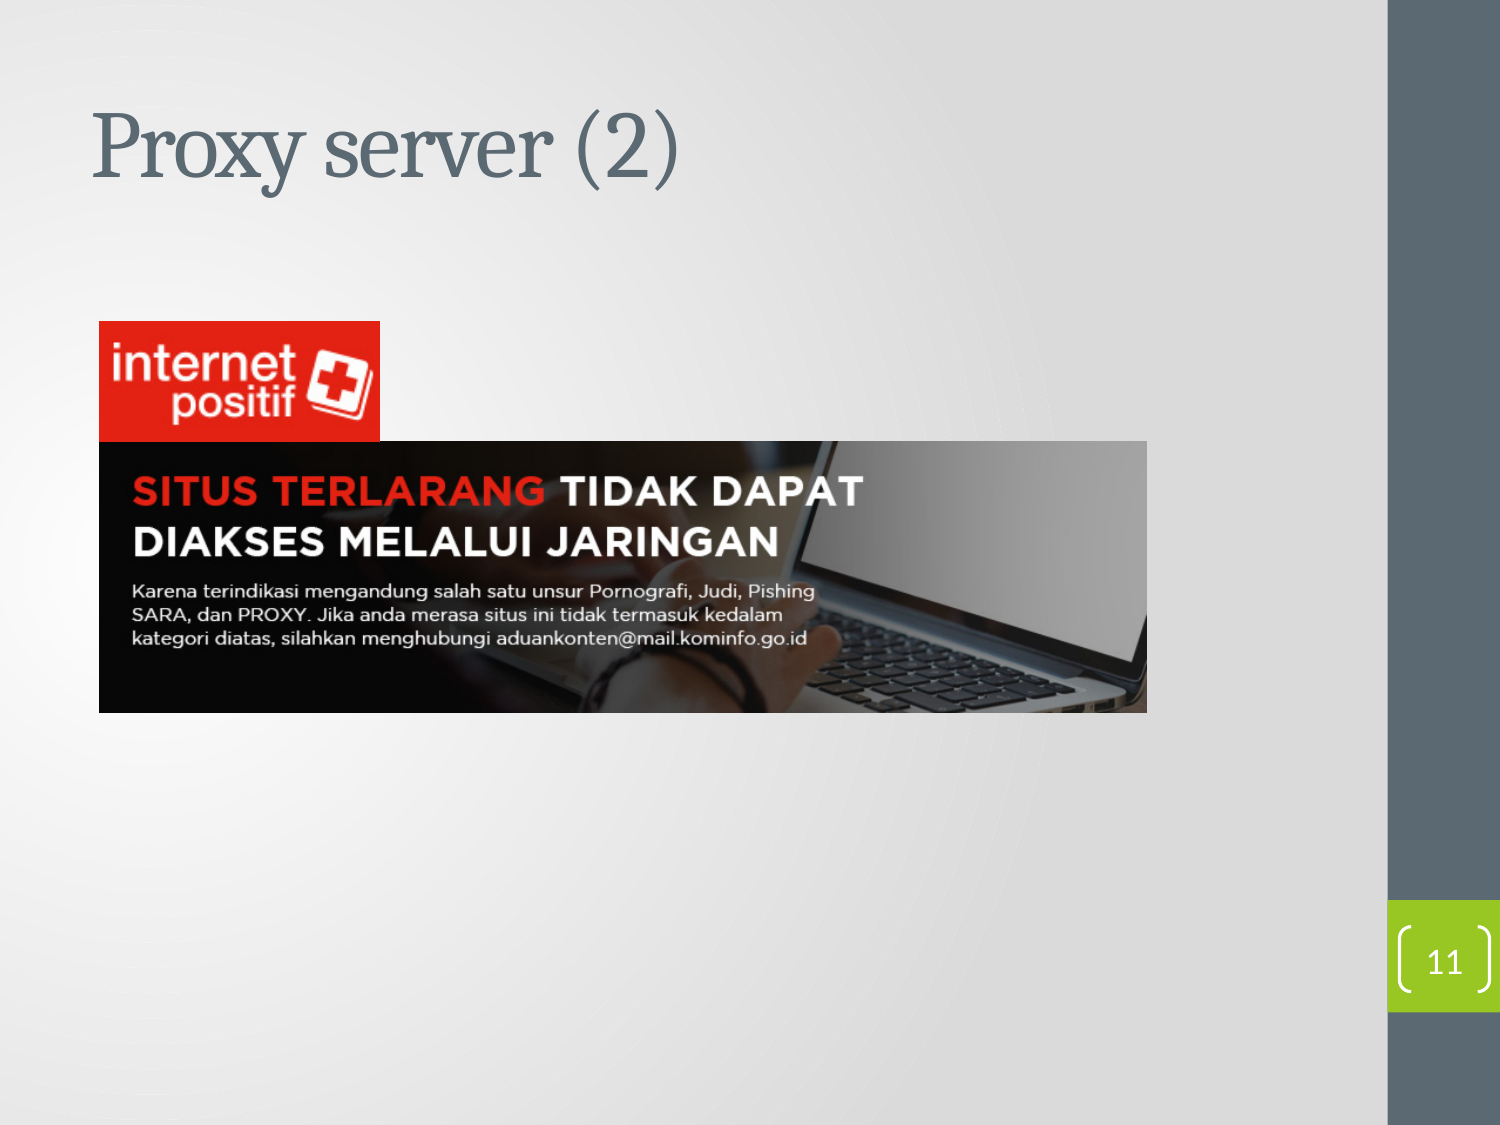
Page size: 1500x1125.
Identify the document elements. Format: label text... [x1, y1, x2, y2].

picture [99, 320, 1147, 713]
slide_number 11 [1397, 925, 1492, 994]
title Proxy server (2) [75, 45, 1325, 233]
